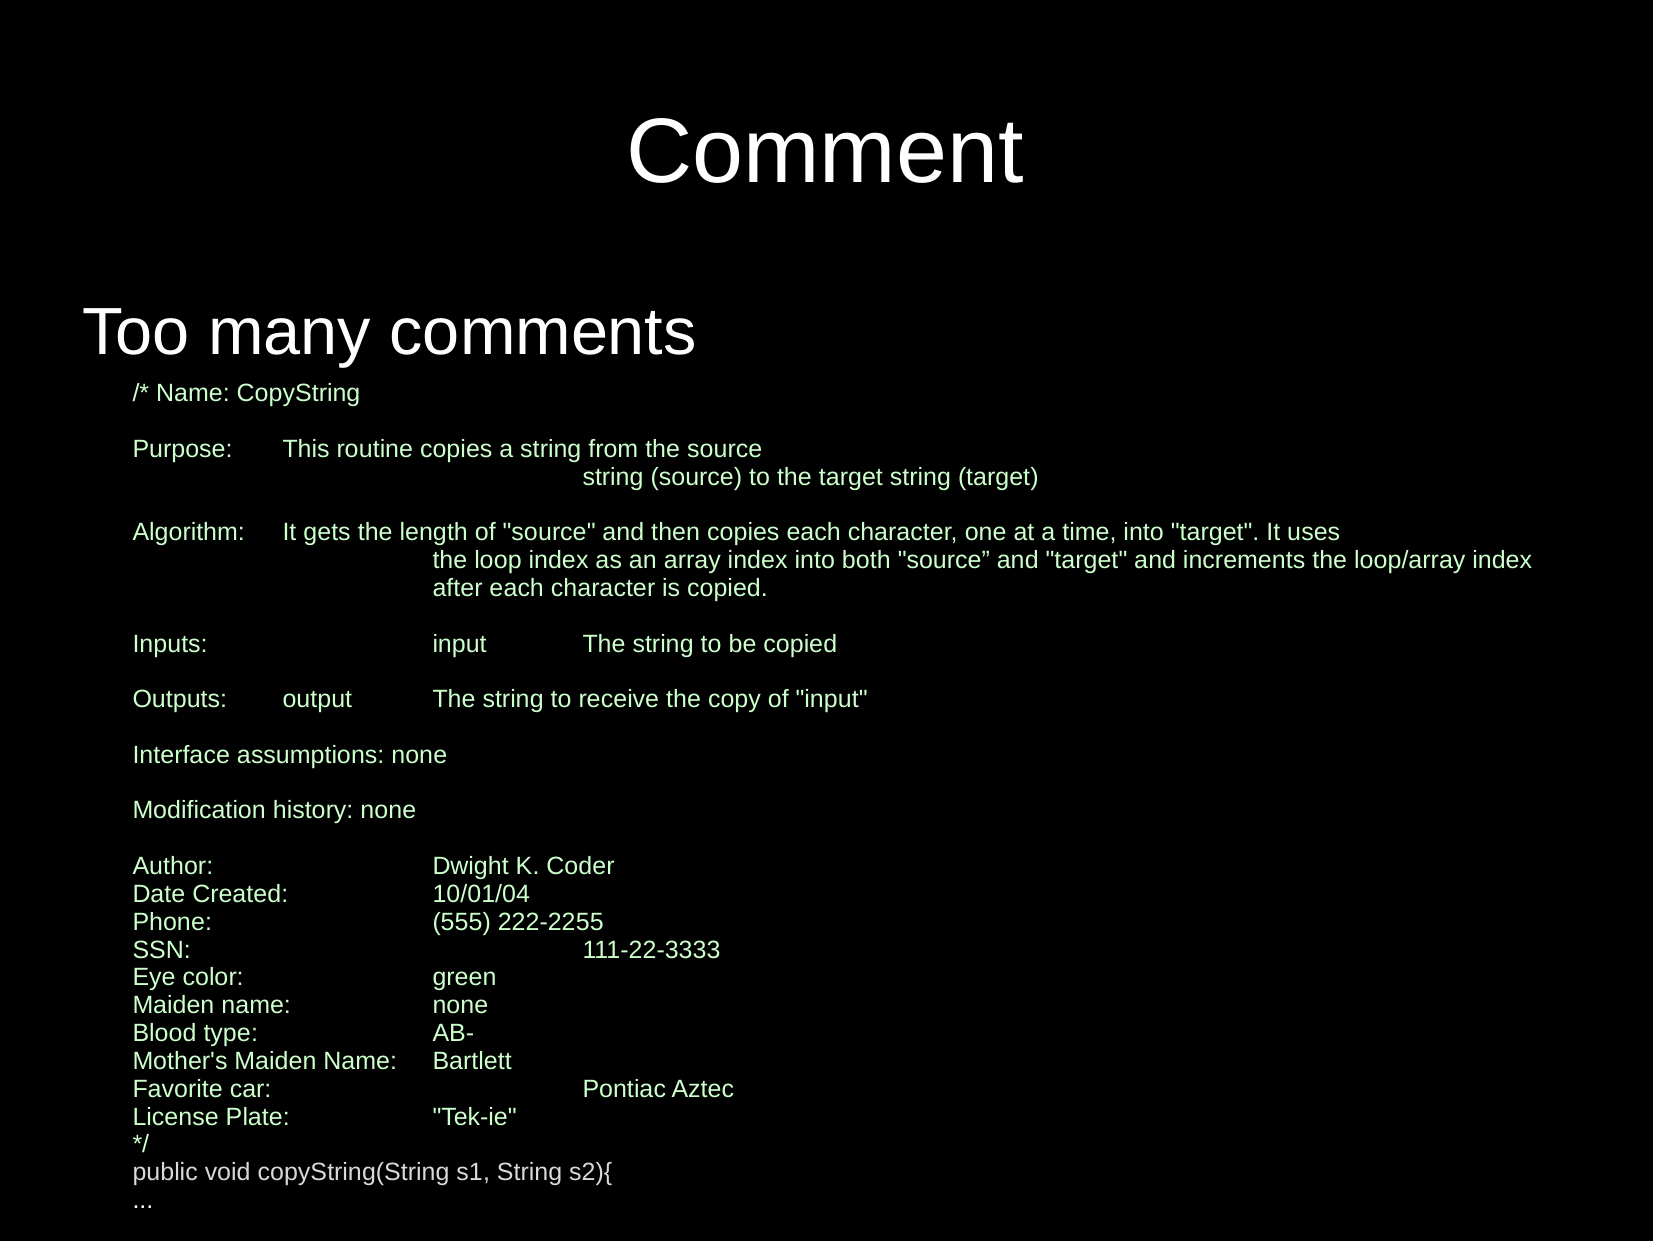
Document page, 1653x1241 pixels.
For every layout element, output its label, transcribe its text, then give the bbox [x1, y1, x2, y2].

list Too many comments [82, 290, 1568, 1107]
title Comment [82, 49, 1568, 254]
text_box /* Name: CopyString Purpose: This routine copies a string from the source string (source) to the target string (target) Algorithm: It gets the length of "source" and then copies each character, one at a time, into "target". It uses the loop index as an array index into both "source” and "target" and increments the loop/array index after each character is copied. Inputs: input The string to be copied Outputs: output The string to receive the copy of "input" Interface assumptions: none Modification history: none Author: Dwight K. Coder Date Created: 10/01/04 Phone: (555) 222-2255 SSN: 111-22-3333 Eye color: green Maiden name: none Blood type: AB- Mother's Maiden Name: Bartlett Favorite car: Pontiac Aztec License Plate: "Tek-ie" */ public void copyString(String s1, String s2){ ... [117, 372, 1583, 1222]
